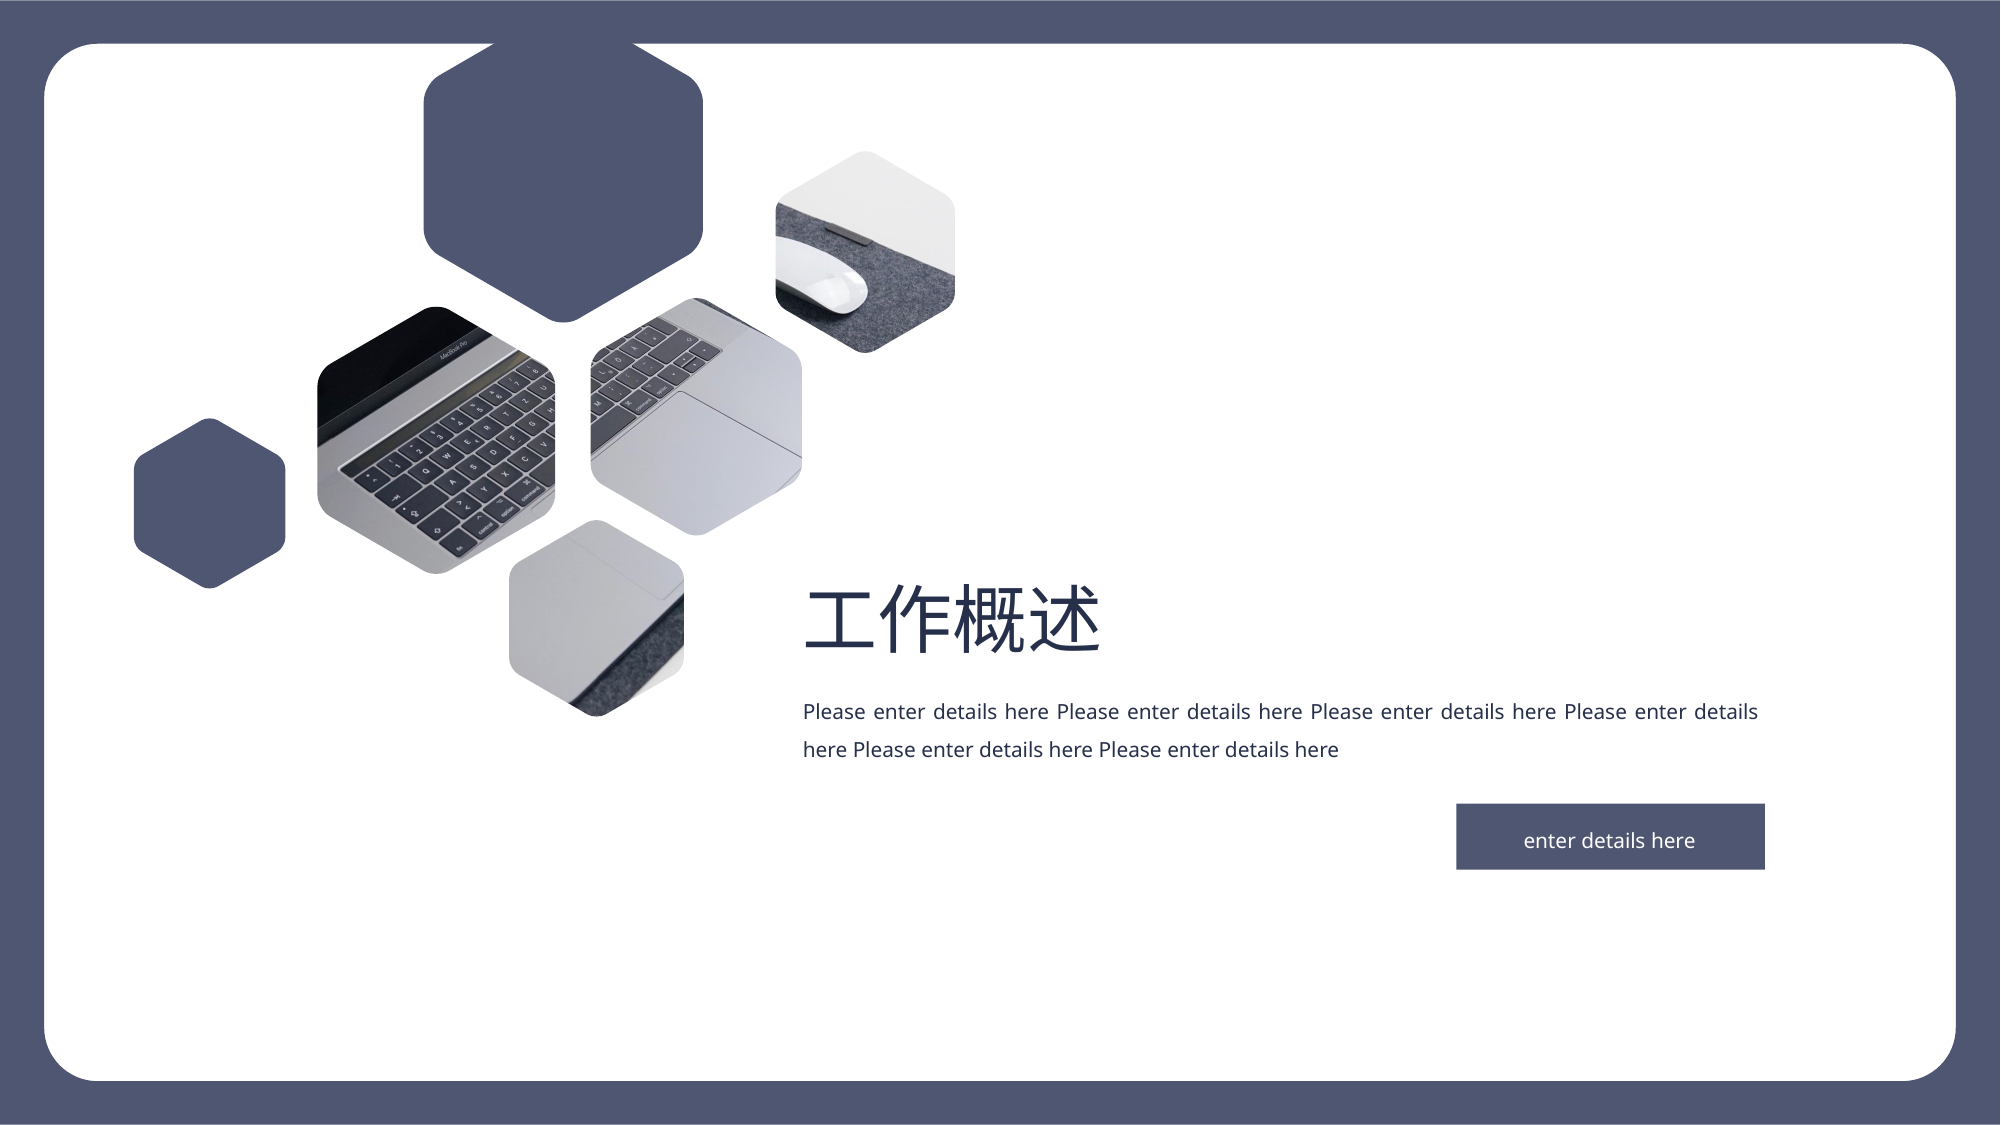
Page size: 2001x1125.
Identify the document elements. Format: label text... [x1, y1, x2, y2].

text_box 工作概述 [955, 565, 1189, 671]
text_box Please enter details here Please enter details here Please enter details here Please enter details here Please enter details here Please enter details here [788, 679, 1774, 769]
text_box [0, 0, 2000, 1125]
text_box enter details here [1455, 803, 1766, 871]
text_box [133, 7, 955, 717]
